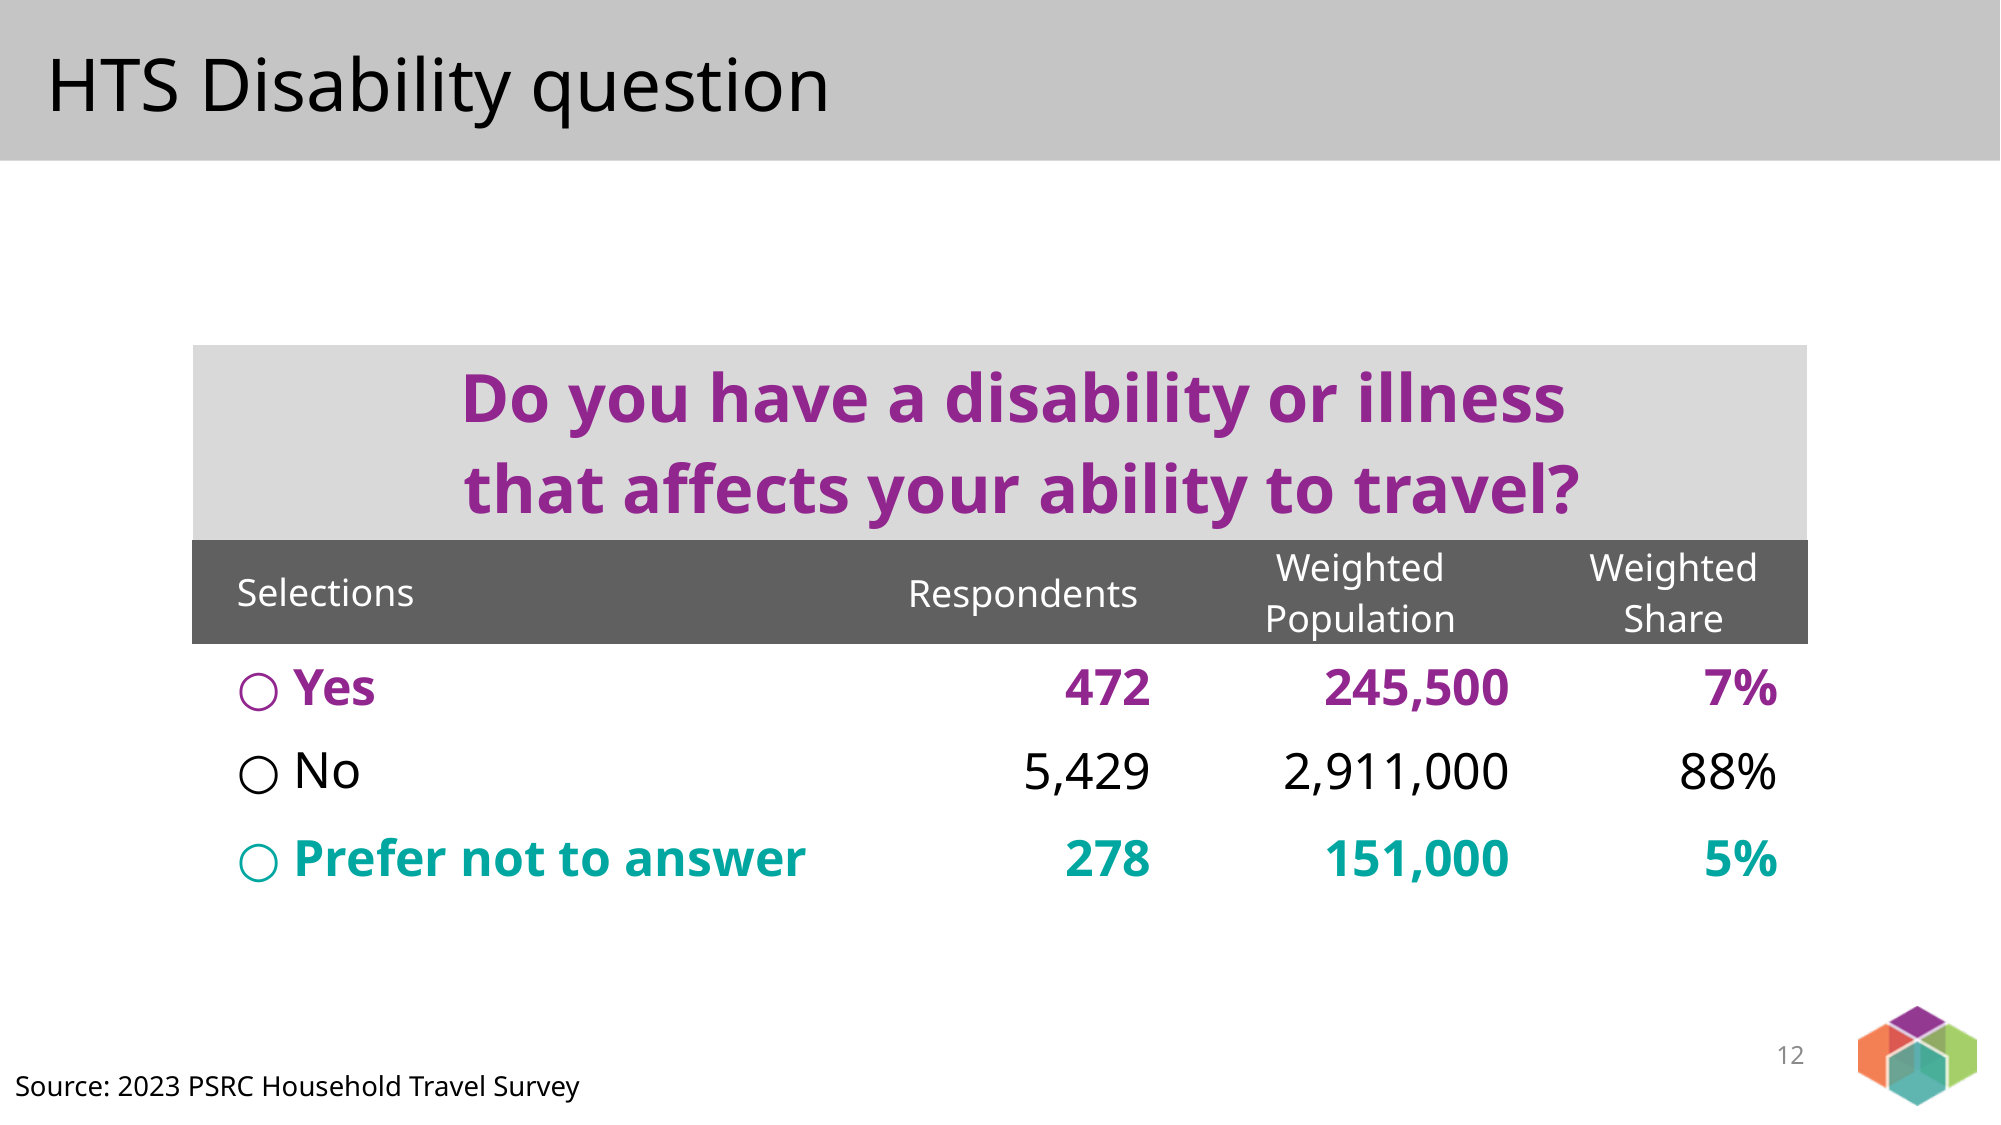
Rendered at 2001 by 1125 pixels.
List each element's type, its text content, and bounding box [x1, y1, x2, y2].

table_cell ○ No [193, 728, 864, 810]
table_cell 88% [1541, 728, 1807, 810]
table_cell Weighted Population [1181, 540, 1540, 644]
table_cell Selections [192, 540, 865, 644]
slide_number 12 [1733, 1026, 1820, 1087]
table_cell Respondents [865, 540, 1181, 644]
table_cell Weighted Share [1540, 540, 1808, 644]
picture [1858, 1006, 1977, 1106]
table_cell 151,000 [1182, 811, 1539, 902]
table_cell 2,911,000 [1182, 728, 1539, 810]
list Source: 2023 PSRC Household Travel Survey [0, 1065, 596, 1119]
table_cell ○ Prefer not to answer [193, 811, 864, 902]
table_cell 278 [866, 811, 1180, 902]
table_cell 5,429 [866, 728, 1180, 810]
table_cell 472 [866, 644, 1180, 726]
table_cell 245,500 [1182, 644, 1539, 726]
table_header Do you have a disability or illness that affects your ability to travel? [193, 345, 1807, 540]
table_cell ○ Yes [193, 644, 864, 726]
table_cell 5% [1541, 811, 1807, 902]
table_cell 7% [1541, 644, 1807, 726]
title HTS Disability question [31, 38, 1757, 139]
